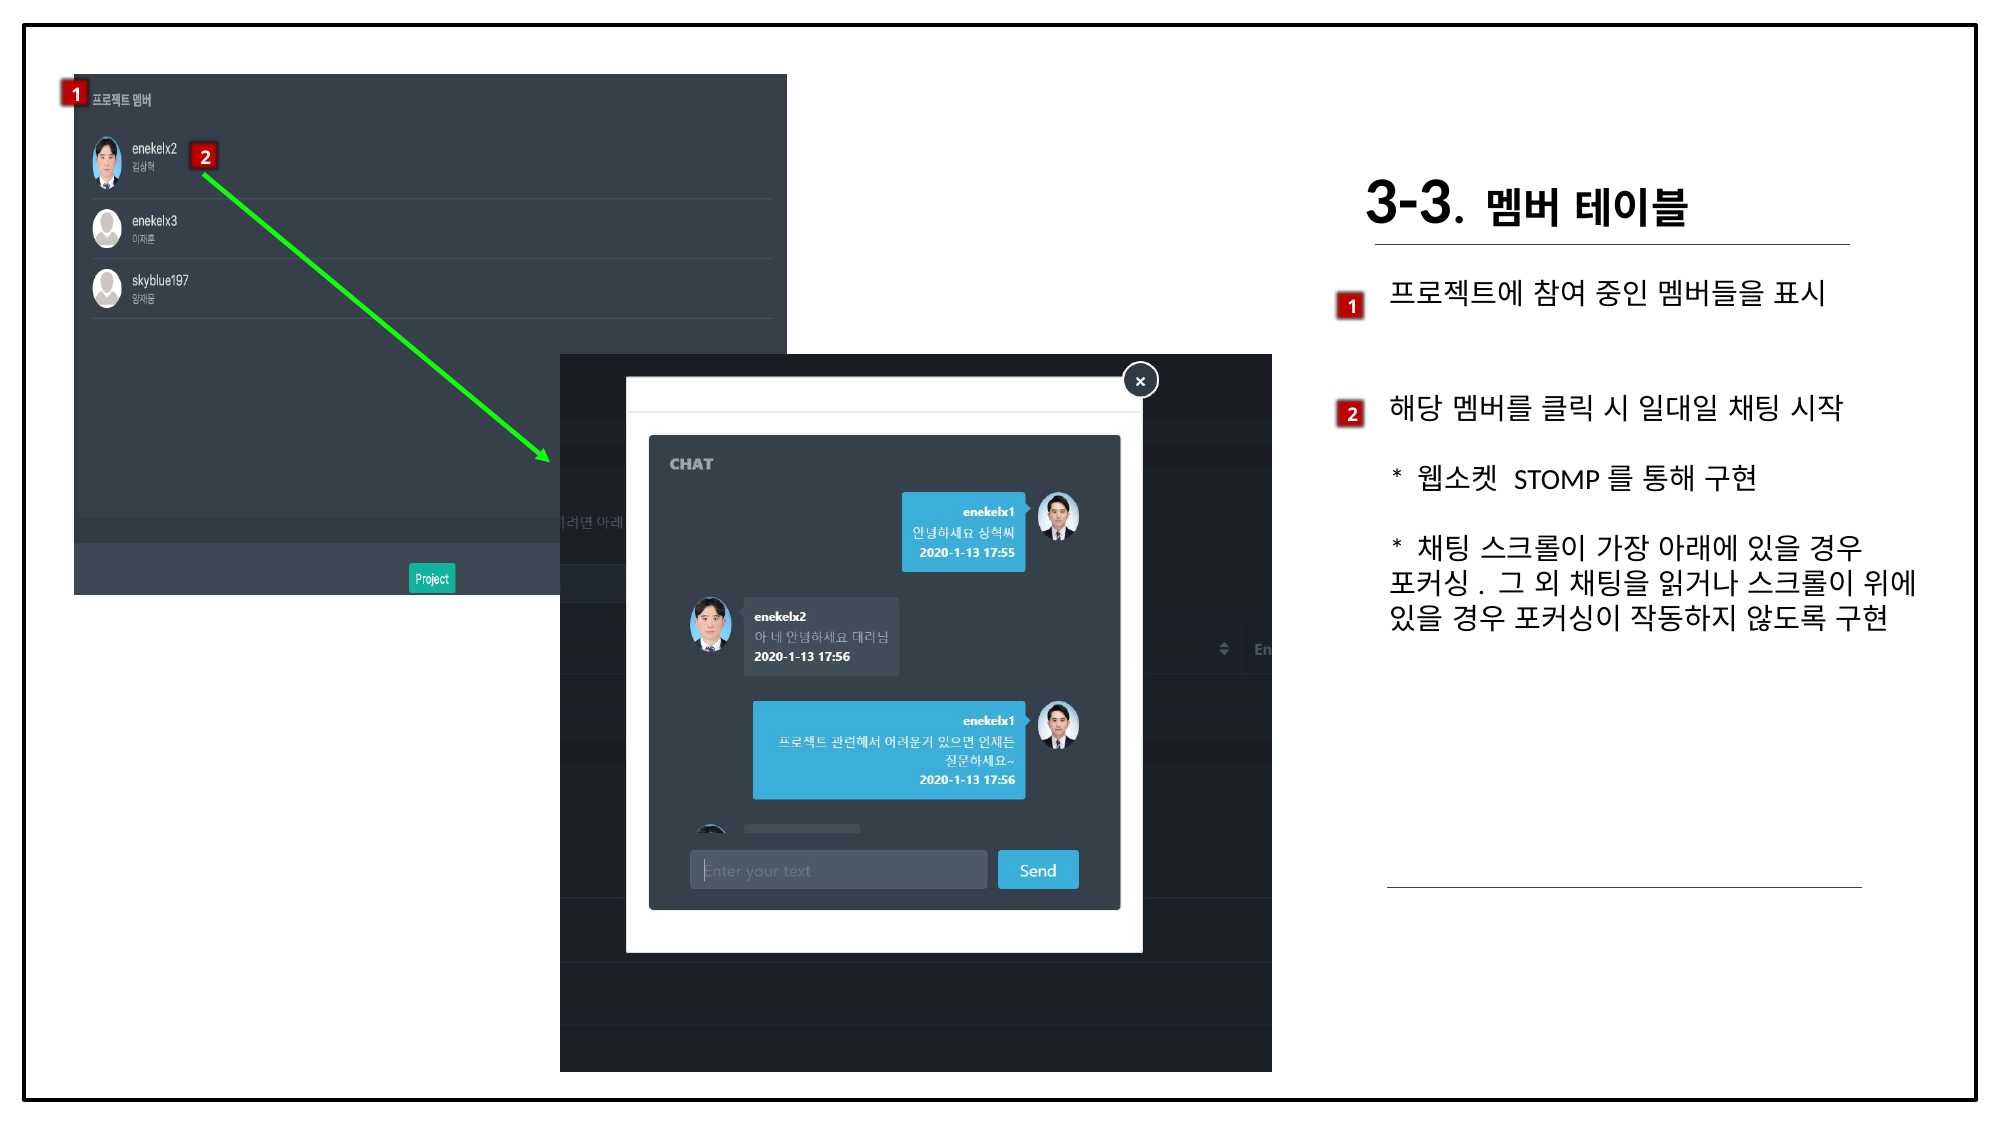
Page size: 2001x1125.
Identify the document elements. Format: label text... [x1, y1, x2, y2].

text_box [1331, 394, 1369, 432]
picture [73, 74, 1272, 1073]
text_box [185, 137, 222, 175]
text_box 3-3. 멤버 테이블 [1350, 149, 1877, 245]
text_box 프로젝트에 참여 중인 멤버들을 표시 해당 멤버를 클릭 시 일대일 채팅 시작 * 웹소켓 STOMP를 통해 구현 * 채팅 스크롤이 가장 아래에 있을 경우 포커싱. 그 외 채팅을 읽거나 스크롤이 위에 있을 경우 포커싱이 작동하지 않도록 구현 [1375, 268, 1952, 643]
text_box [56, 74, 93, 112]
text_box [1331, 287, 1369, 324]
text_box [202, 173, 551, 463]
